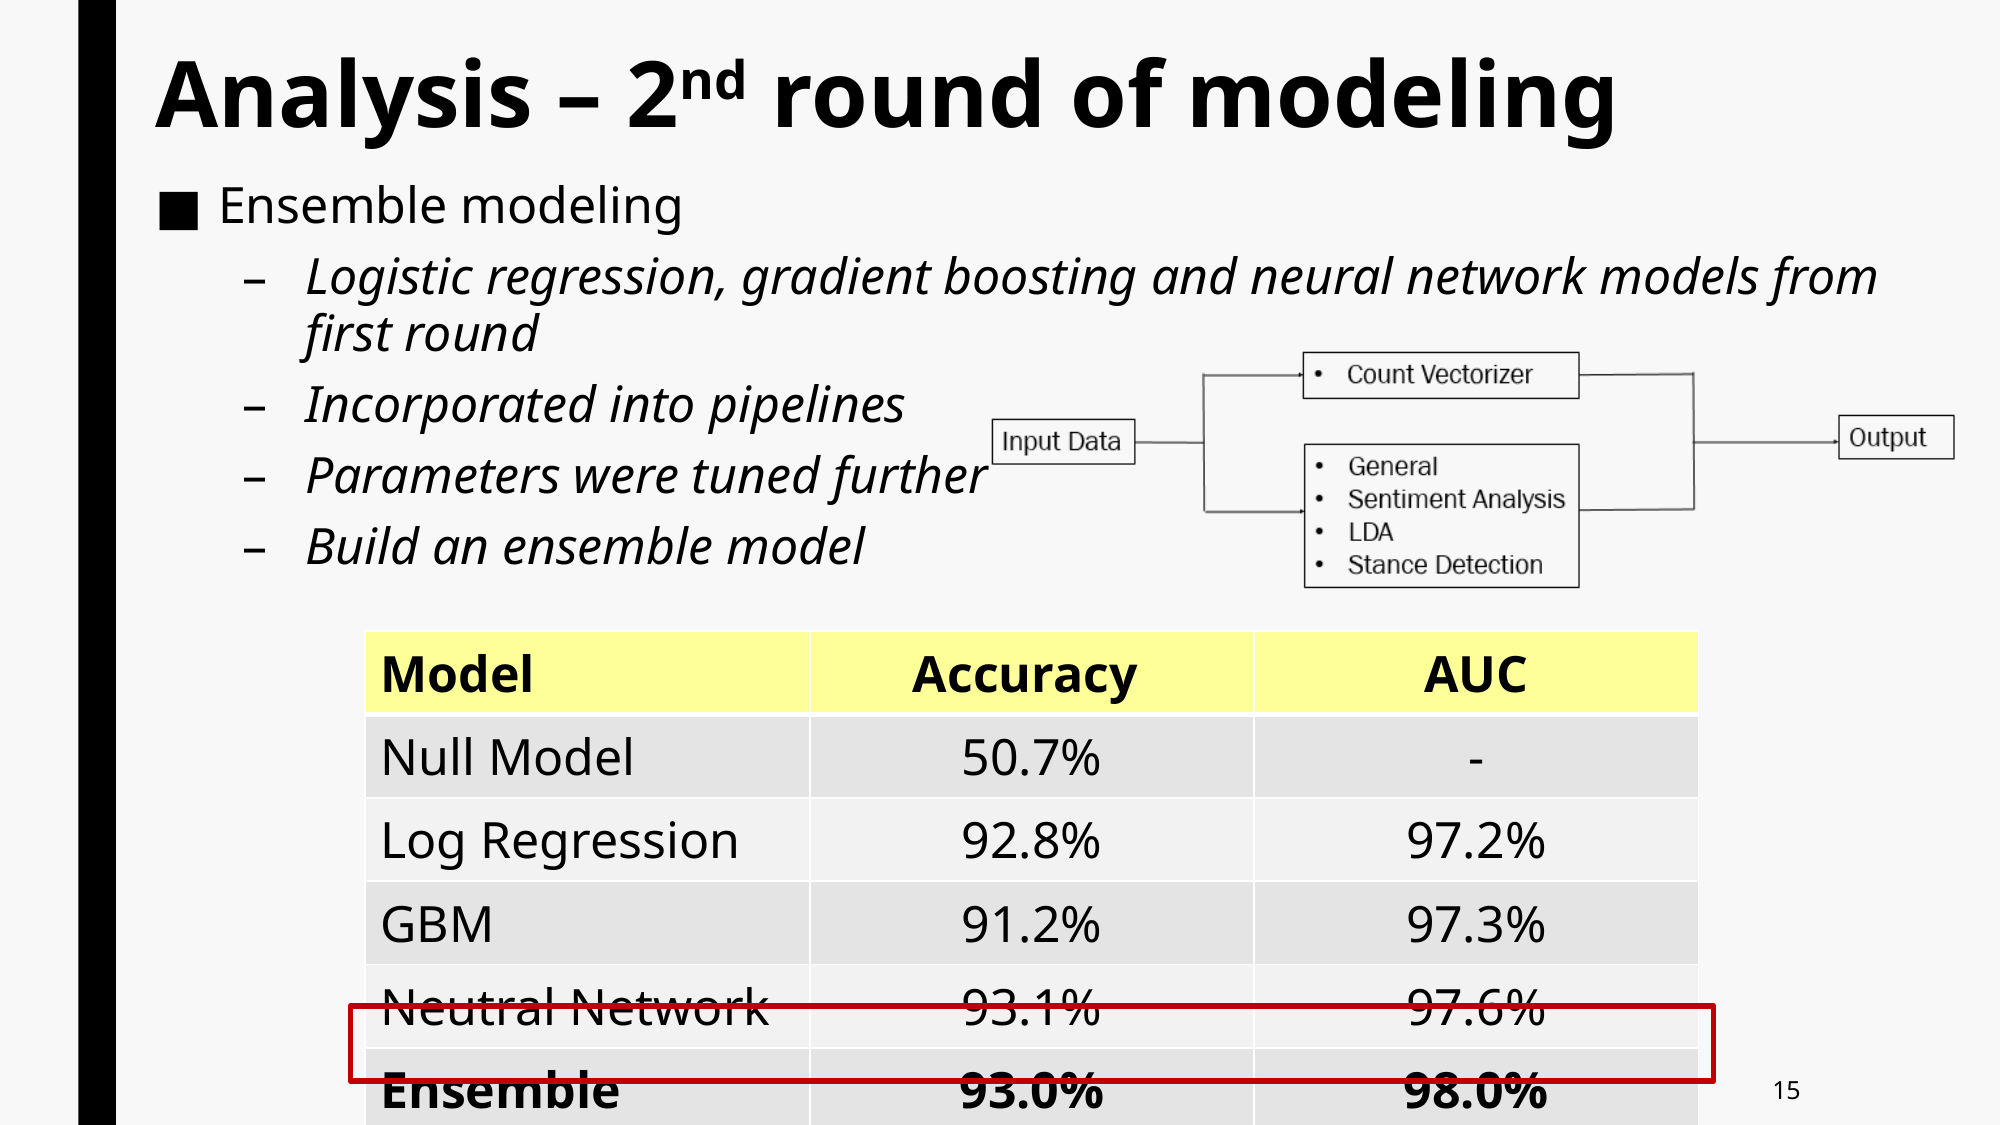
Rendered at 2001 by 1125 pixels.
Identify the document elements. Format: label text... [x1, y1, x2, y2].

table_cell - [1255, 717, 1698, 797]
table_cell 97.6% [1255, 965, 1698, 1003]
table_cell 97.2% [1255, 799, 1698, 880]
table_cell Neutral Network [366, 965, 809, 1003]
table_cell Ensemble [366, 1084, 809, 1125]
table_cell GBM [366, 882, 809, 964]
table_cell 97.3% [1255, 882, 1698, 964]
table_cell 93.0% [811, 1084, 1253, 1125]
table_cell 92.8% [811, 799, 1253, 880]
text_box [348, 1003, 1716, 1084]
list Ensemble modeling Logistic regression, gradient boosting and neural network models from first round Incorporated into pipelines Parameters were tuned further Build an ensemble model [140, 171, 1921, 1047]
table_cell 91.2% [811, 882, 1253, 964]
table_cell 50.7% [811, 717, 1253, 797]
table_cell 98.0% [1255, 1084, 1553, 1125]
title Analysis – 2nd round of modeling [140, 41, 1716, 171]
slide_number 15 [1553, 1058, 1816, 1125]
table_cell Log Regression [366, 799, 809, 880]
table_header Model [366, 632, 809, 712]
table_header AUC [1255, 632, 1698, 712]
picture [988, 342, 1977, 604]
table_cell Null Model [366, 717, 809, 797]
table_header Accuracy [811, 632, 1253, 712]
table_cell 93.1% [811, 965, 1253, 1003]
